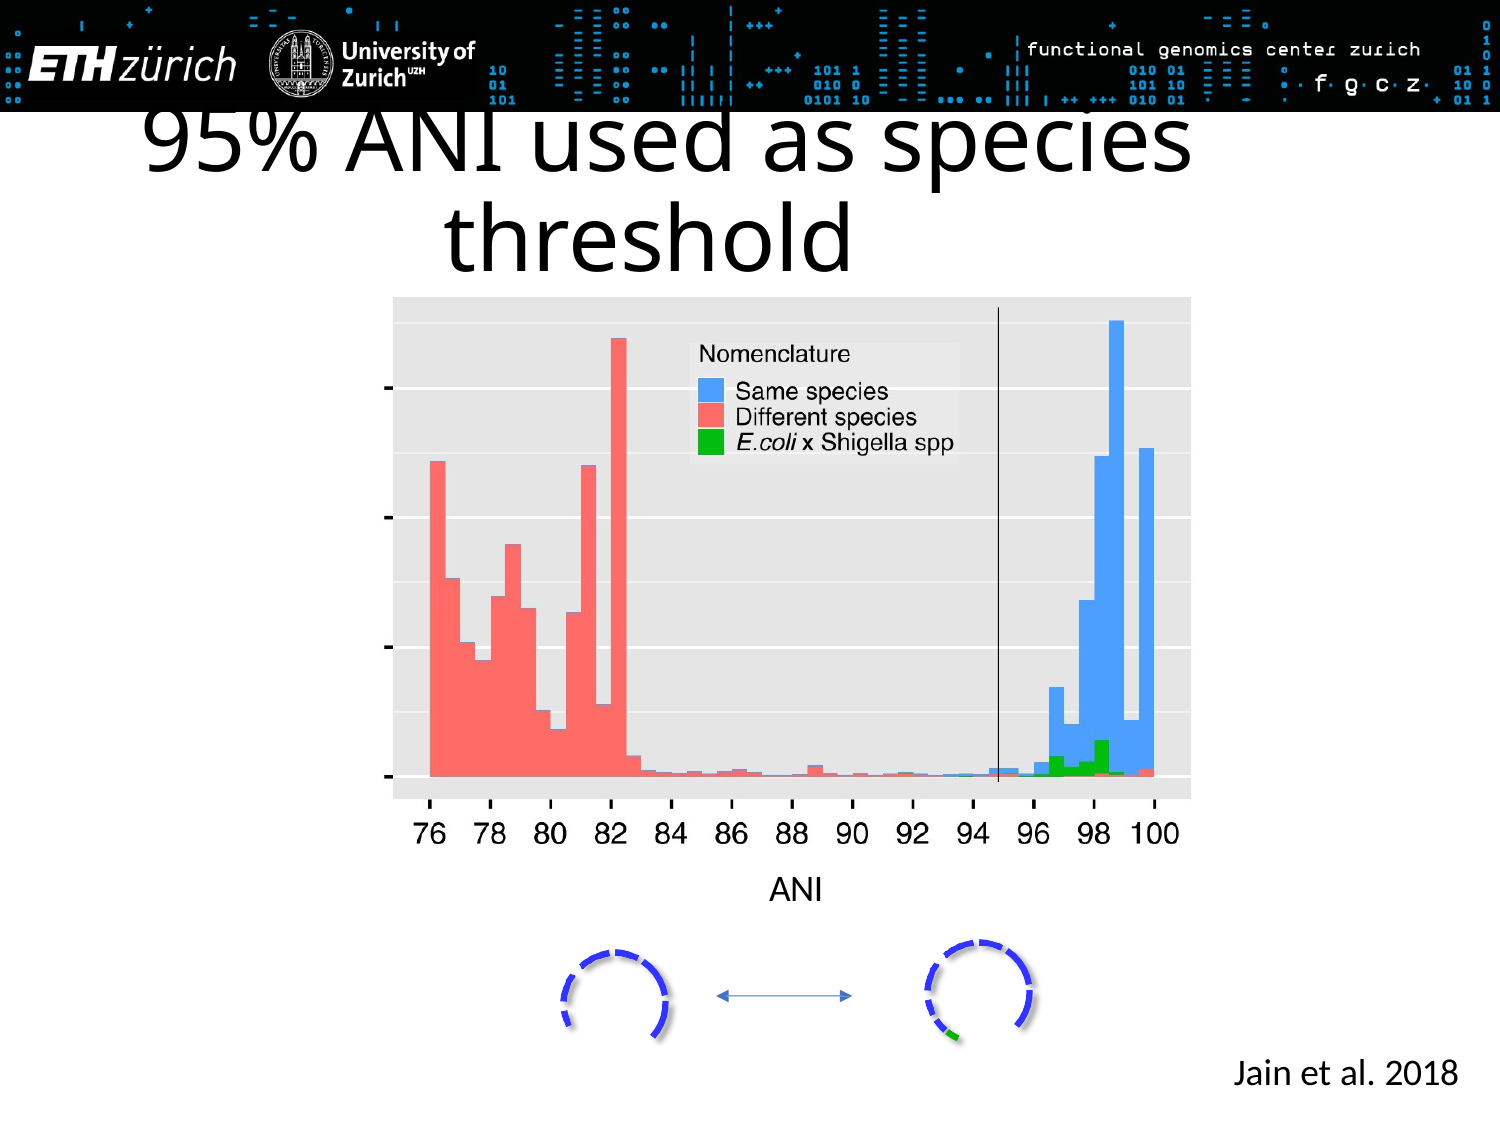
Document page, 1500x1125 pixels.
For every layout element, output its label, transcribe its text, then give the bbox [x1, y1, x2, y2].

text_box ANI [767, 861, 827, 909]
text_box [716, 989, 853, 1003]
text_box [920, 934, 1047, 1054]
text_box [381, 297, 1194, 844]
text_box Jain et al. 2018 [1231, 1045, 1463, 1093]
title 95% ANI used as species threshold [22, 75, 1500, 290]
picture [0, 0, 1500, 112]
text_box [556, 945, 683, 1052]
